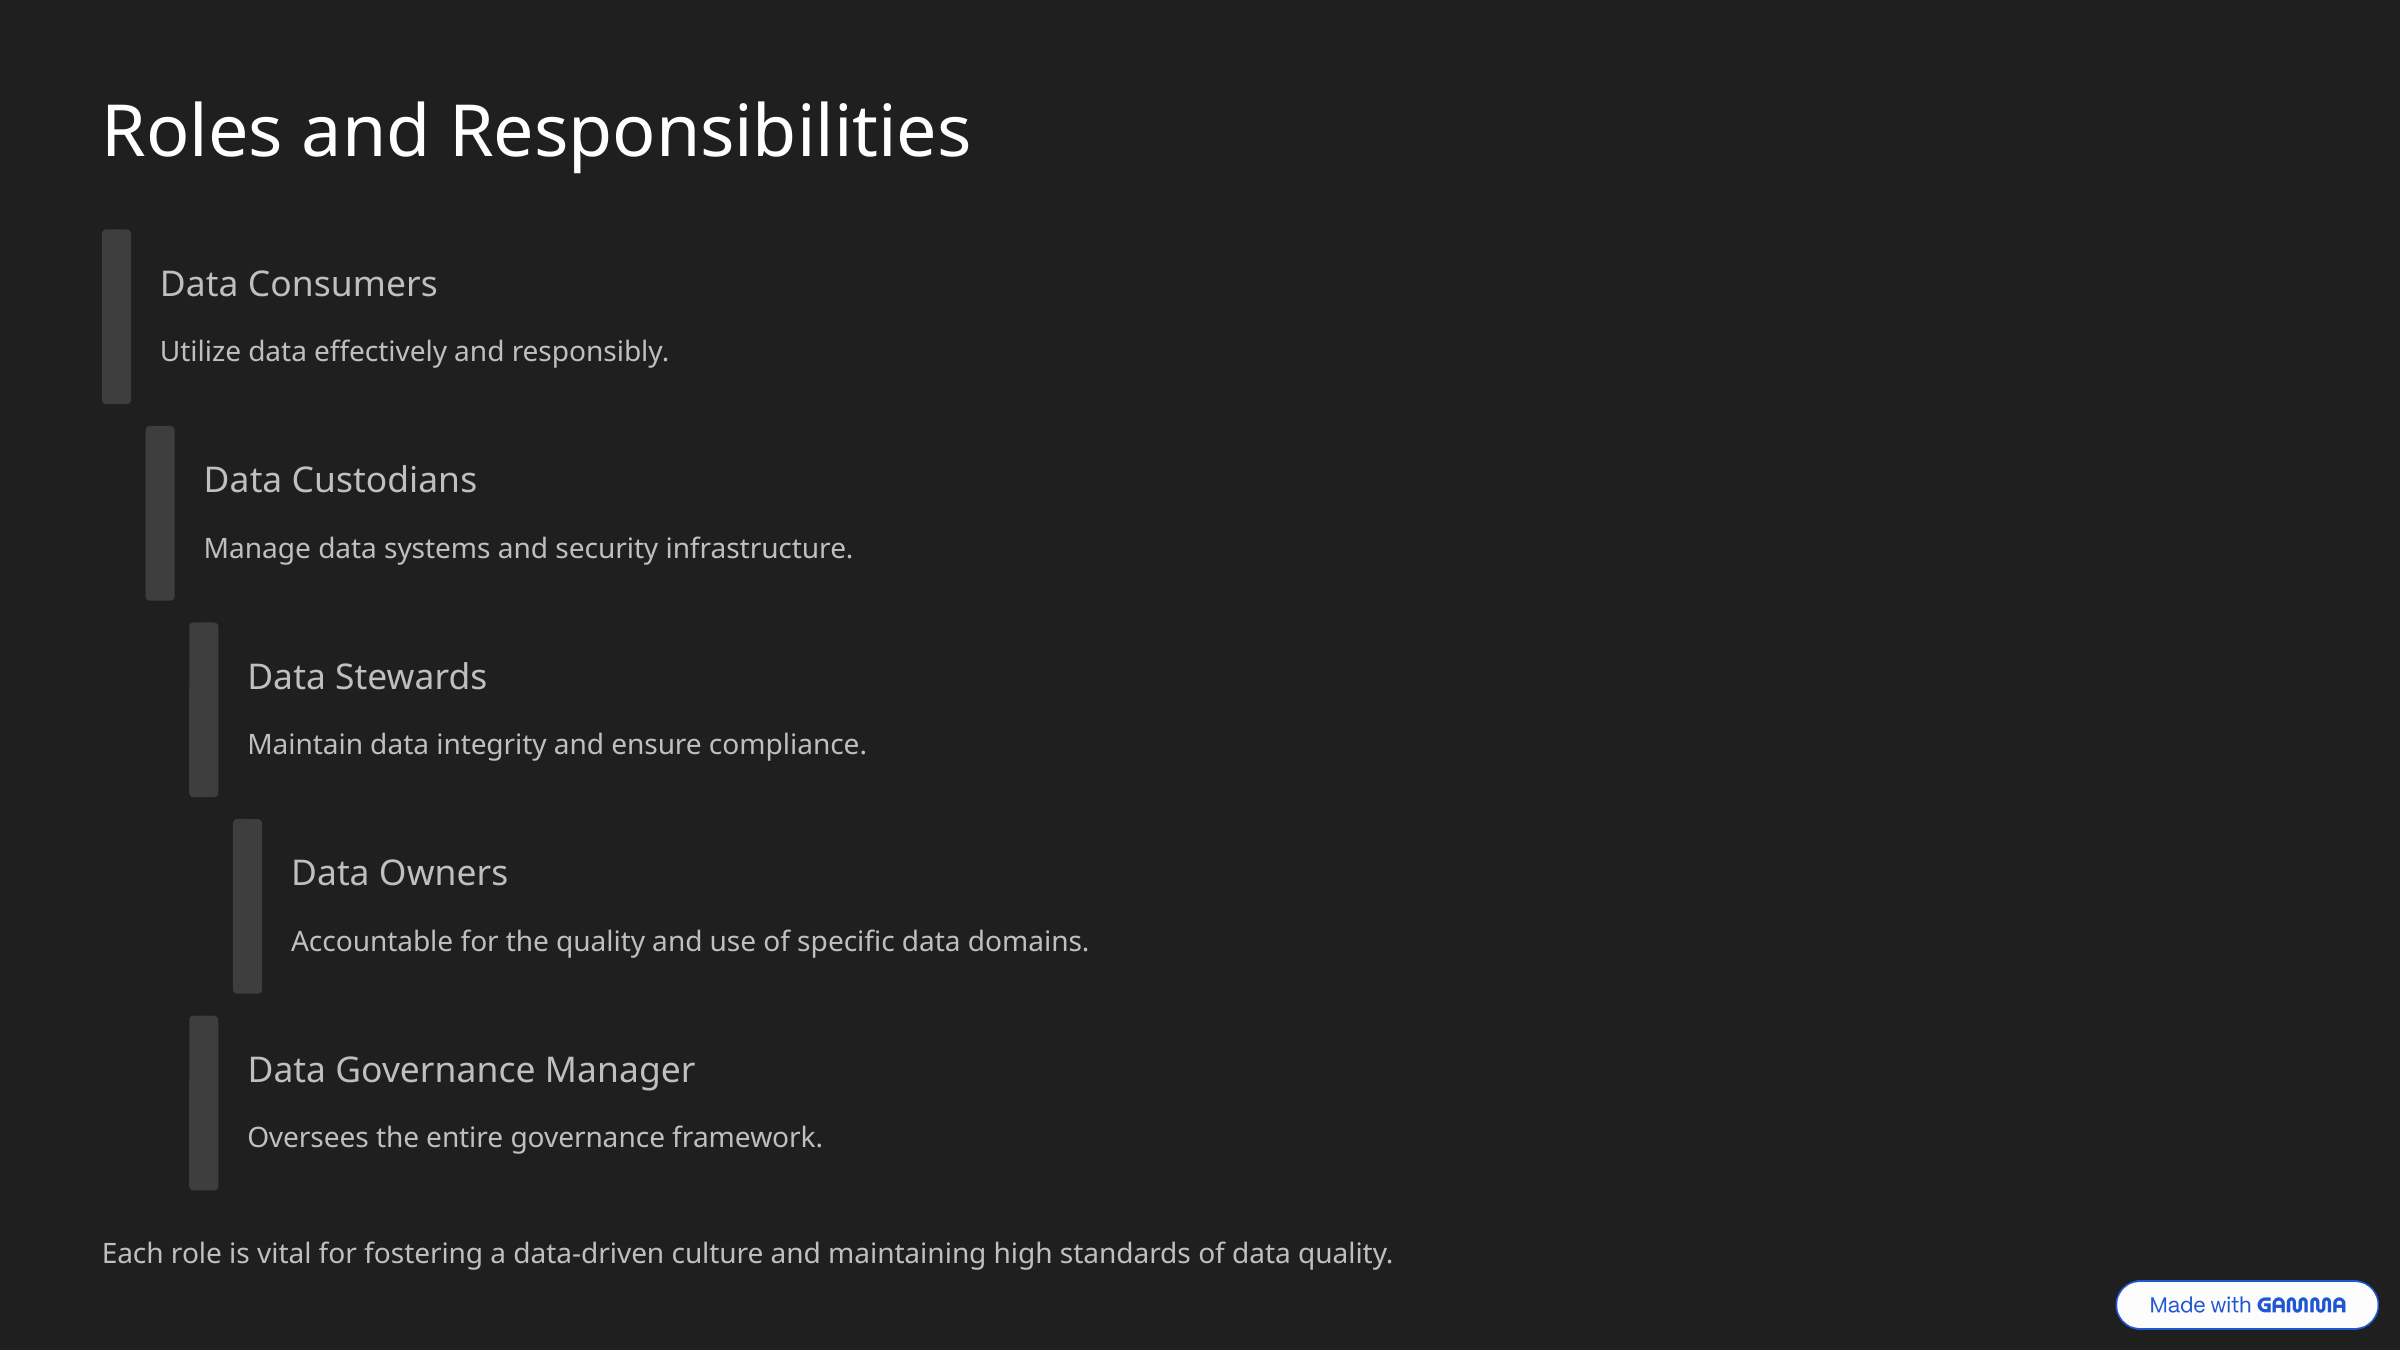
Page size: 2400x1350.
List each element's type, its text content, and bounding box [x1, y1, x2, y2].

text_box [101, 229, 132, 405]
text_box Each role is vital for fostering a data-driven culture and maintaining high standards of data quality. [101, 1223, 2299, 1270]
text_box Utilize data effectively and responsibly. [160, 321, 2299, 369]
text_box Manage data systems and security infrastructure. [203, 518, 2299, 565]
picture [2106, 1271, 2389, 1339]
text_box Accountable for the quality and use of specific data domains. [291, 911, 2298, 958]
text_box [145, 425, 175, 601]
text_box Roles and Responsibilities [101, 80, 973, 172]
text_box Data Stewards [247, 651, 612, 698]
text_box Maintain data integrity and ensure compliance. [247, 714, 2298, 762]
text_box [189, 622, 219, 798]
text_box [232, 818, 263, 994]
text_box Data Custodians [203, 455, 568, 501]
text_box Oversees the entire governance framework. [247, 1107, 2298, 1155]
text_box Data Governance Manager [247, 1044, 700, 1091]
text_box Data Owners [291, 848, 656, 894]
text_box [189, 1015, 219, 1191]
text_box Data Consumers [160, 258, 524, 305]
